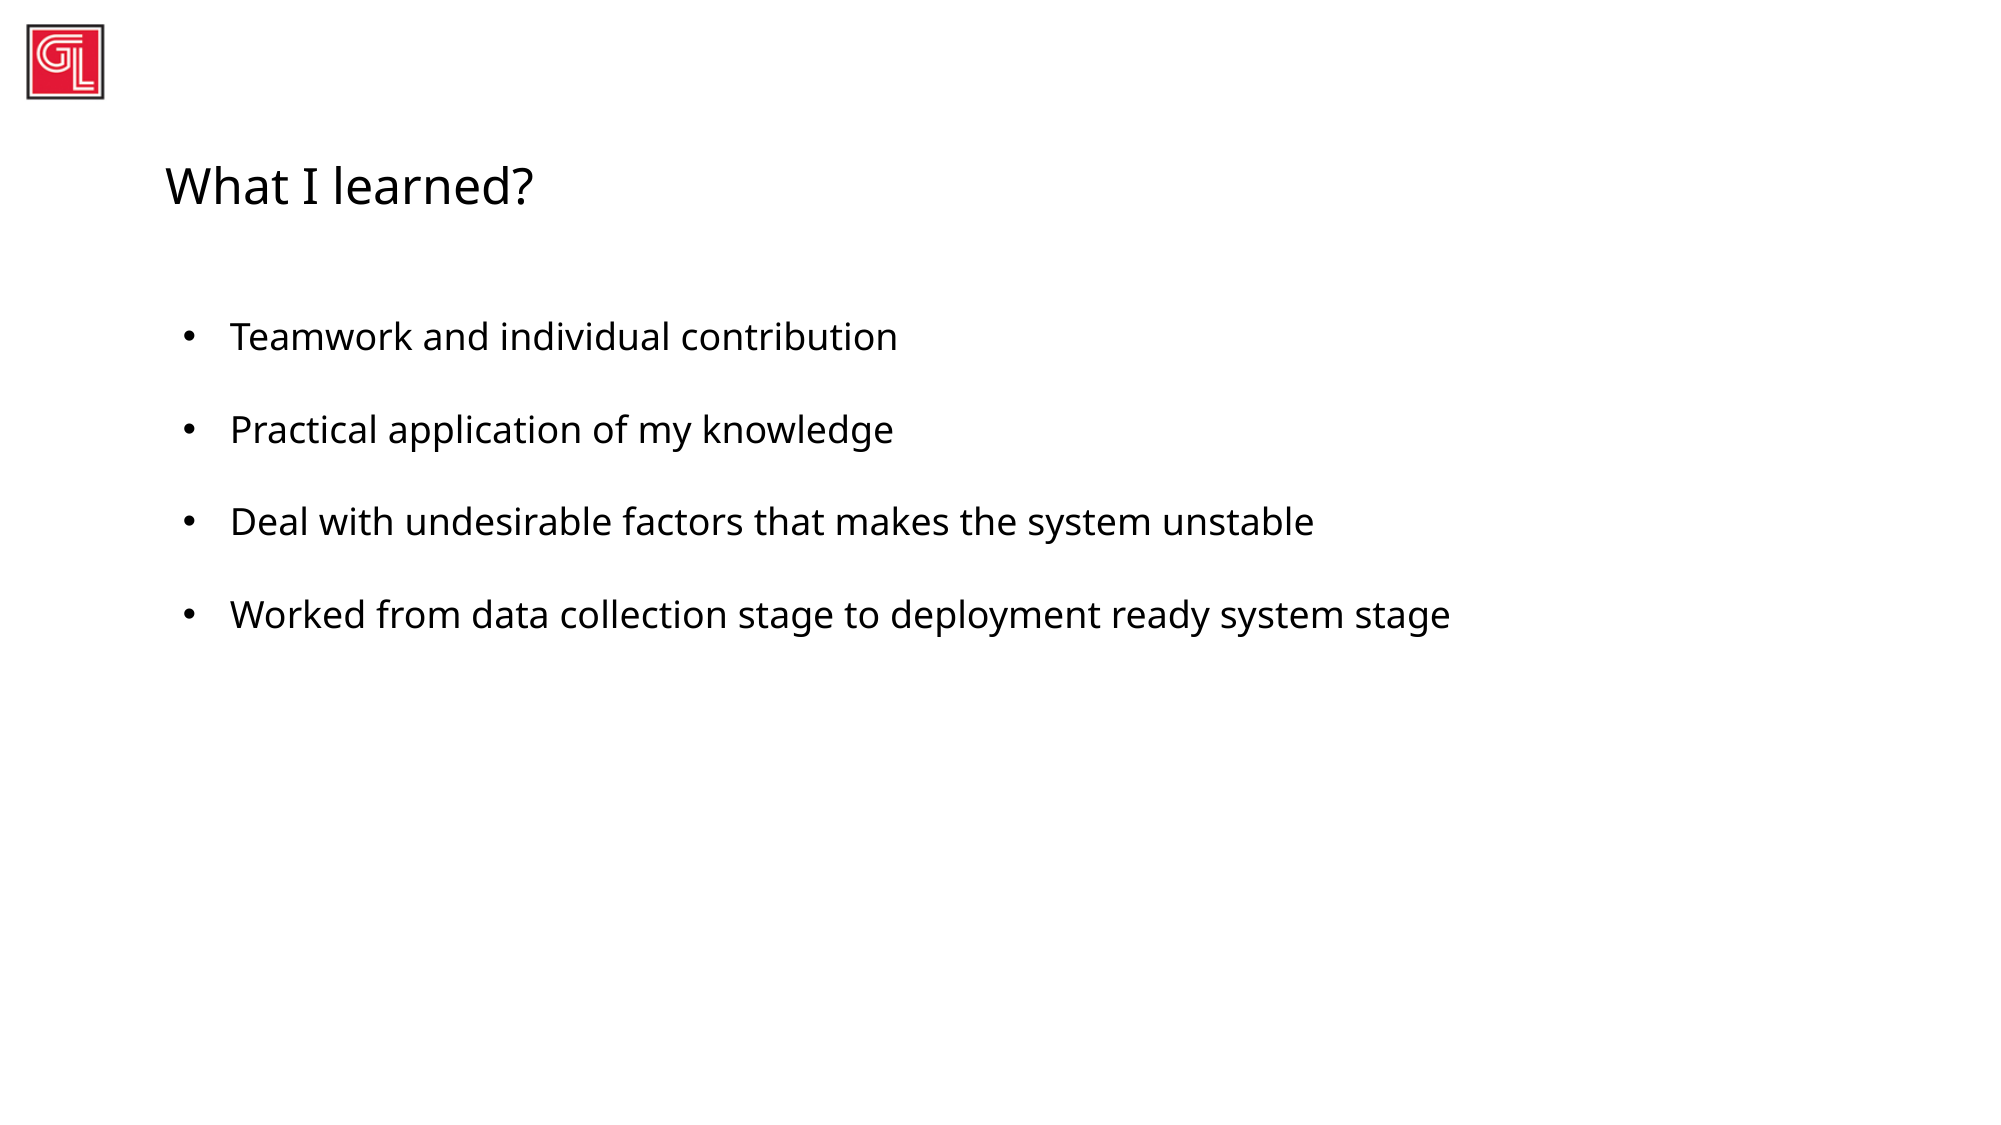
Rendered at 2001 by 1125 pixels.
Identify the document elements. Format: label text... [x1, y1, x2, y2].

text_box Teamwork and individual contribution Practical application of my knowledge Deal with undesirable factors that makes the system unstable Worked from data collection stage to deployment ready system stage [168, 283, 1522, 643]
picture [24, 23, 107, 103]
text_box What I learned? [151, 147, 549, 222]
